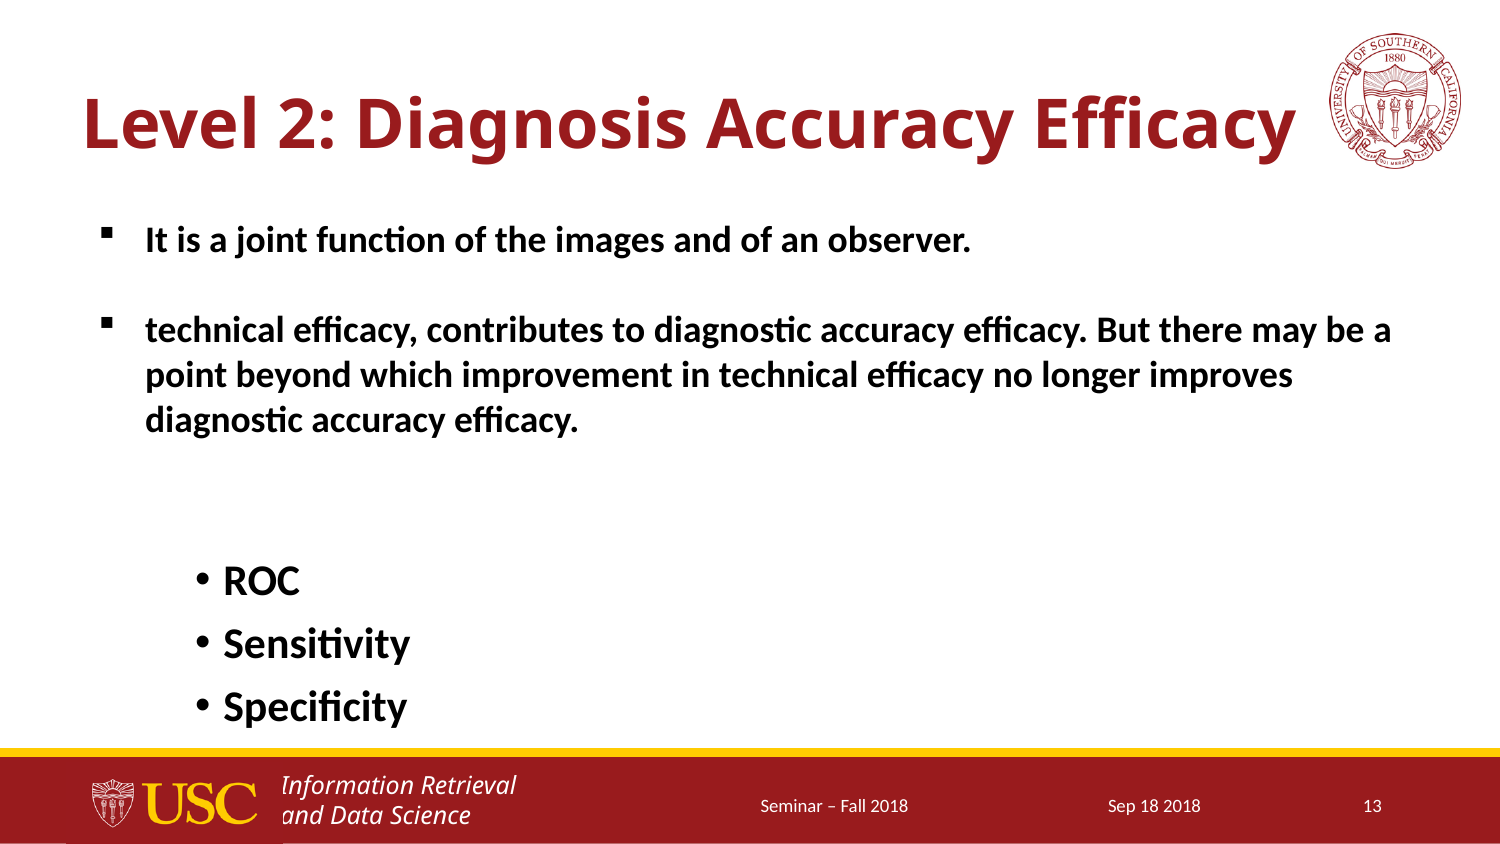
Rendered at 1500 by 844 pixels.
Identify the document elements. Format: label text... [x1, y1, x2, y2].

picture [1329, 33, 1461, 169]
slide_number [1093, 782, 1308, 827]
title Level 2: Diagnosis Accuracy Efficacy [66, 44, 1397, 208]
picture [66, 762, 283, 844]
footer Seminar – Fall 2018 [621, 782, 1048, 827]
slide_number 13 [1319, 782, 1397, 827]
text_box It is a joint function of the images and of an observer. technical efficacy, contributes to diagnostic accuracy efficacy. But there may be a point beyond which improvement in technical efficacy no longer improves diagnostic accuracy efficacy. [83, 207, 1418, 493]
list ROC Sensitivity Specificity [180, 549, 715, 764]
